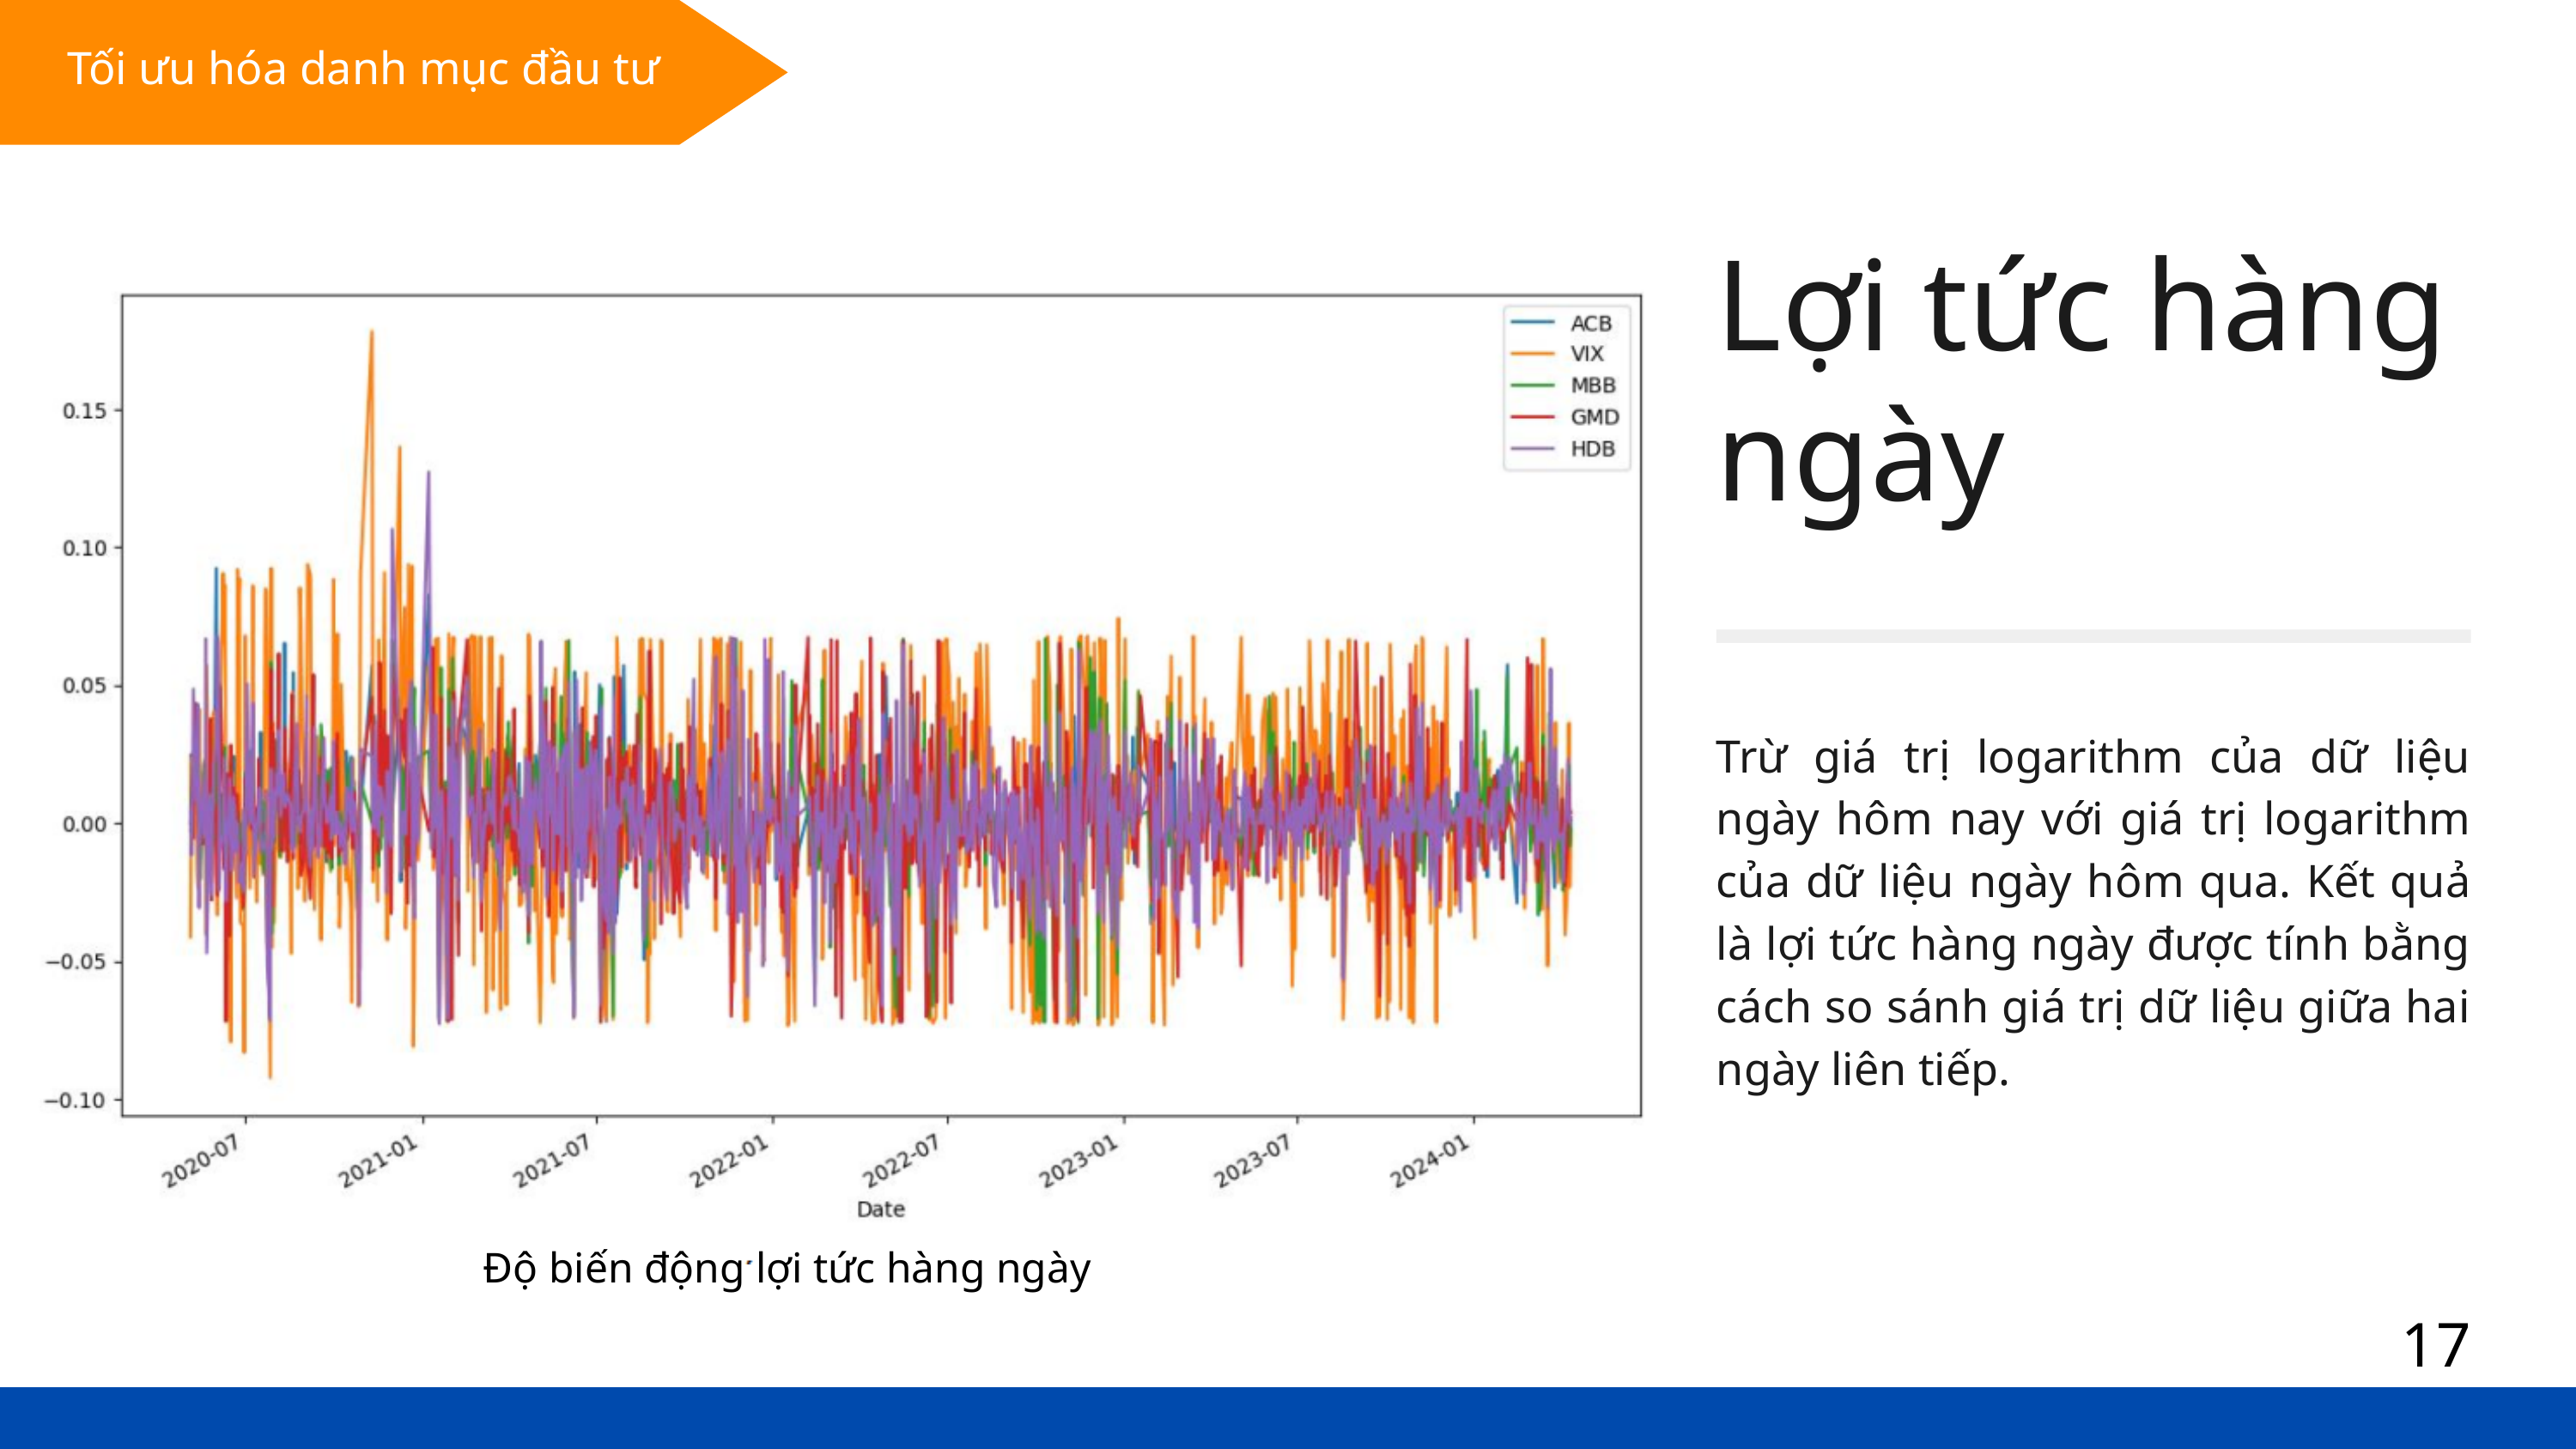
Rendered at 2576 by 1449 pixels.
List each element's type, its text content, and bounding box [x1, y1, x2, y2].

text_box [32, 268, 1670, 1265]
text_box Độ biến động lợi tức hàng ngày [461, 1234, 1115, 1292]
text_box Trừ giá trị logarithm của dữ liệu ngày hôm nay với giá trị logarithm của dữ liệu ngày hôm qua. Kết quả là lợi tức hàng ngày được tính bằng cách so sánh giá trị dữ liệu giữa hai ngày liên tiếp. [1716, 718, 2471, 1094]
text_box 17 [2382, 1294, 2490, 1379]
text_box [0, 1387, 2576, 1449]
text_box Lợi tức hàng ngày [1716, 225, 2576, 526]
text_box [0, 0, 788, 145]
